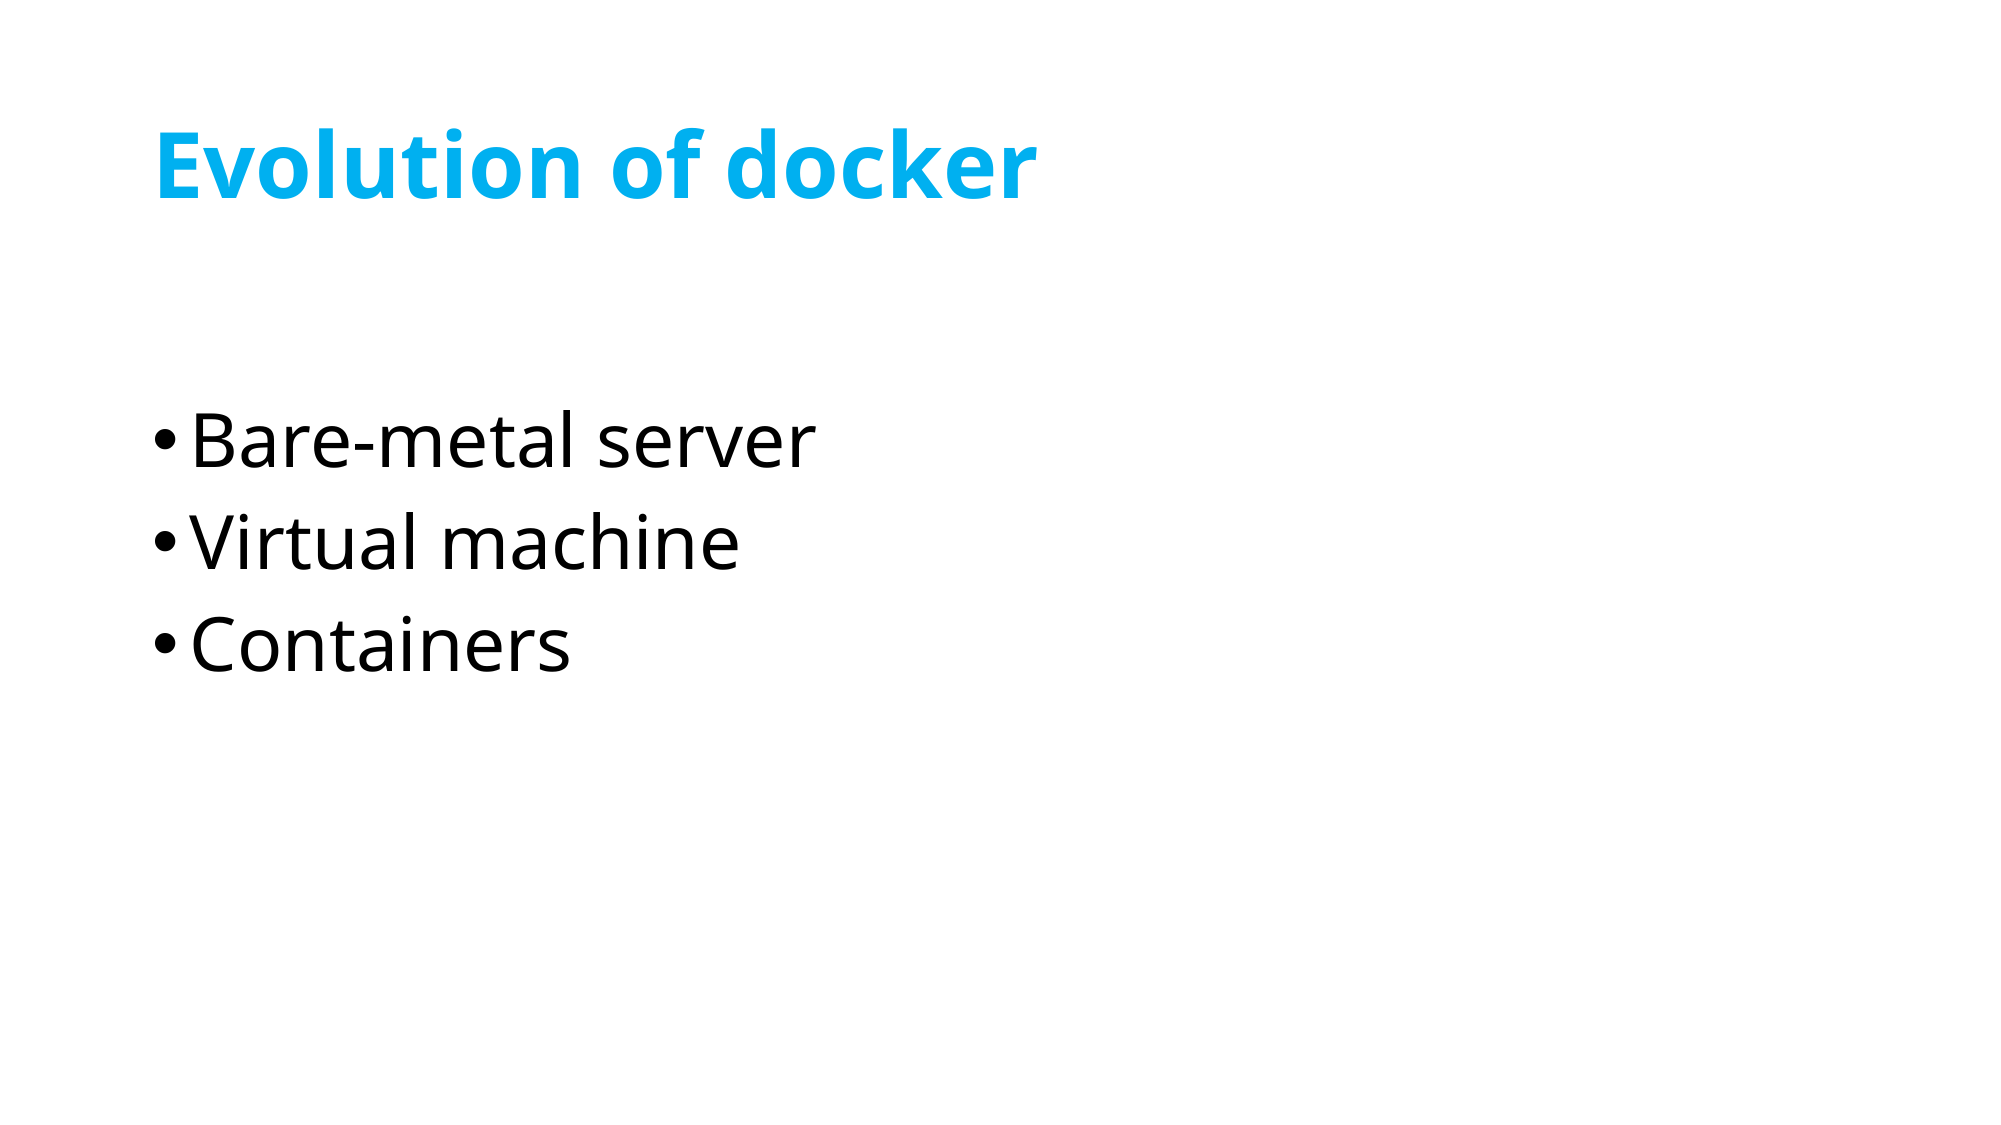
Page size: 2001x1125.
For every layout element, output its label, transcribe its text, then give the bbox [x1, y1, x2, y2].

title Evolution of docker [137, 59, 1863, 278]
list Bare-metal server Virtual machine Containers [137, 395, 1863, 1014]
